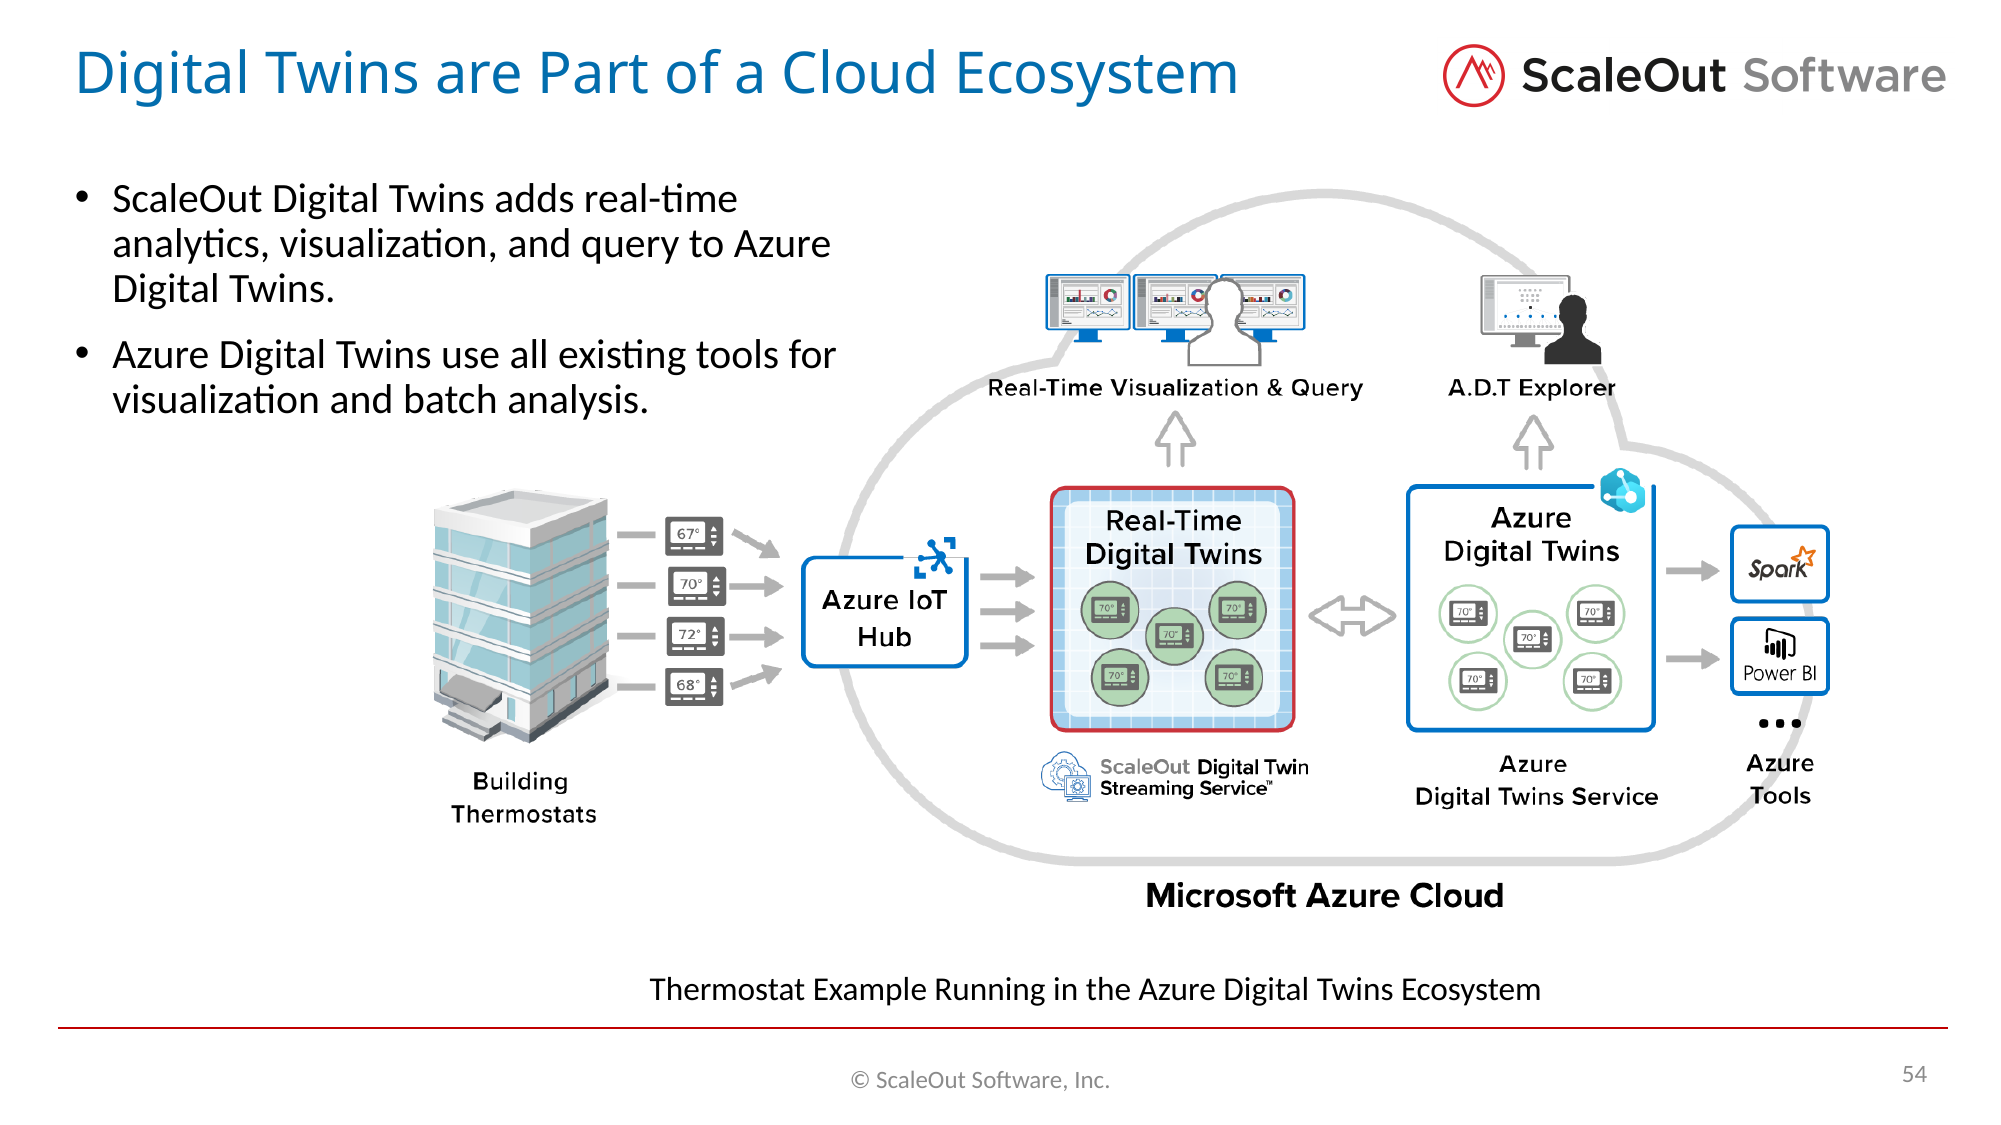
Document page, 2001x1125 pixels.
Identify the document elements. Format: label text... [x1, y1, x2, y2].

picture [427, 173, 1835, 934]
title Digital Twins are Part of a Cloud Ecosystem [59, 18, 1438, 131]
footer © ScaleOut Software, Inc. [530, 1048, 1431, 1109]
list ScaleOut Digital Twins adds real-time analytics, visualization, and query to Azure Digital Twins. Azure Digital Twins use all existing tools for visualization and batch analysis. [59, 168, 890, 456]
text_box Thermostat Example Running in the Azure Digital Twins Ecosystem [634, 960, 1558, 1015]
picture [1438, 37, 1955, 115]
slide_number 54 [1598, 1042, 1943, 1103]
